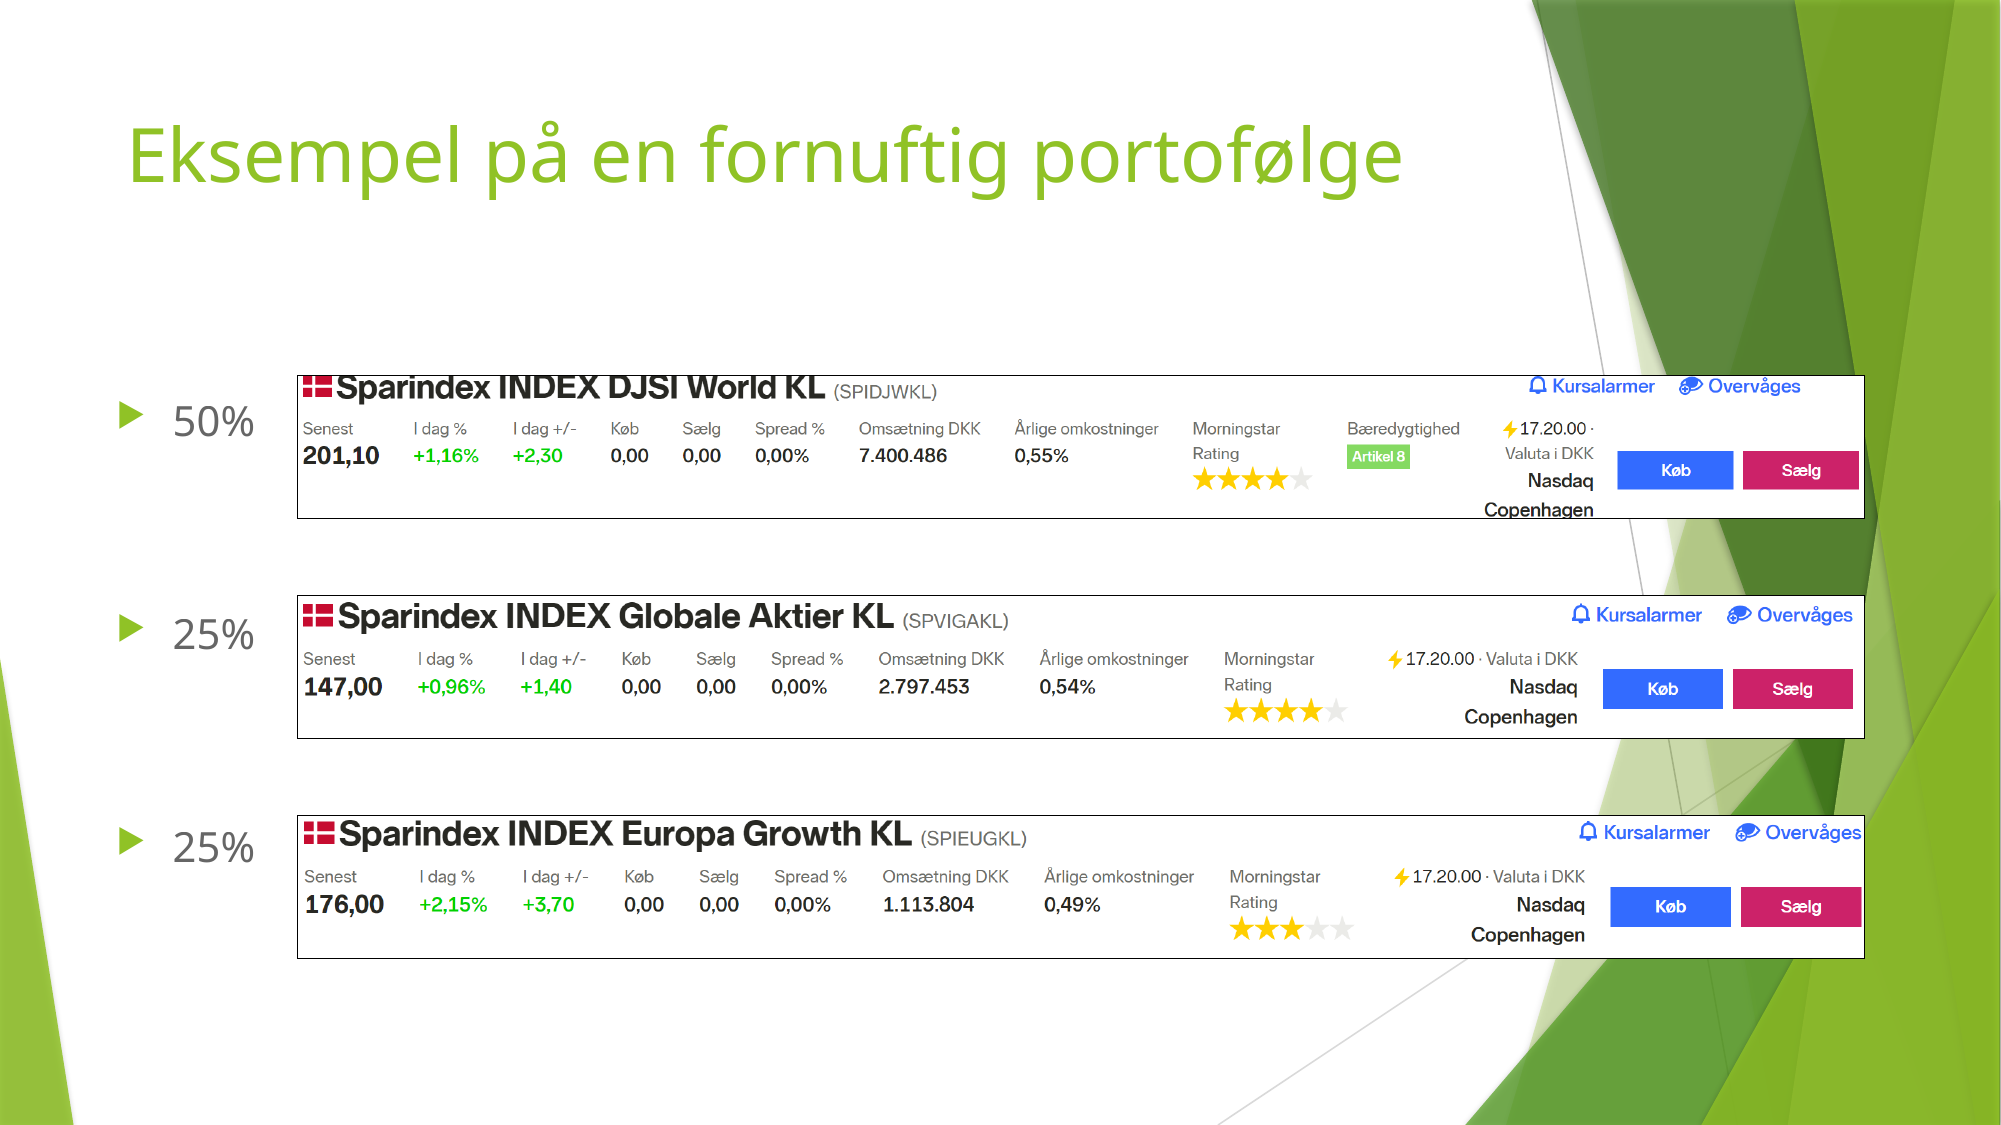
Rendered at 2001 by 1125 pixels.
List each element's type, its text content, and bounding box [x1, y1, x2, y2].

picture [296, 594, 1865, 740]
list 50% 25% 25% [101, 387, 298, 985]
picture [296, 814, 1865, 960]
picture [296, 374, 1865, 520]
title Eksempel på en fornuftig portofølge [111, 99, 1522, 317]
